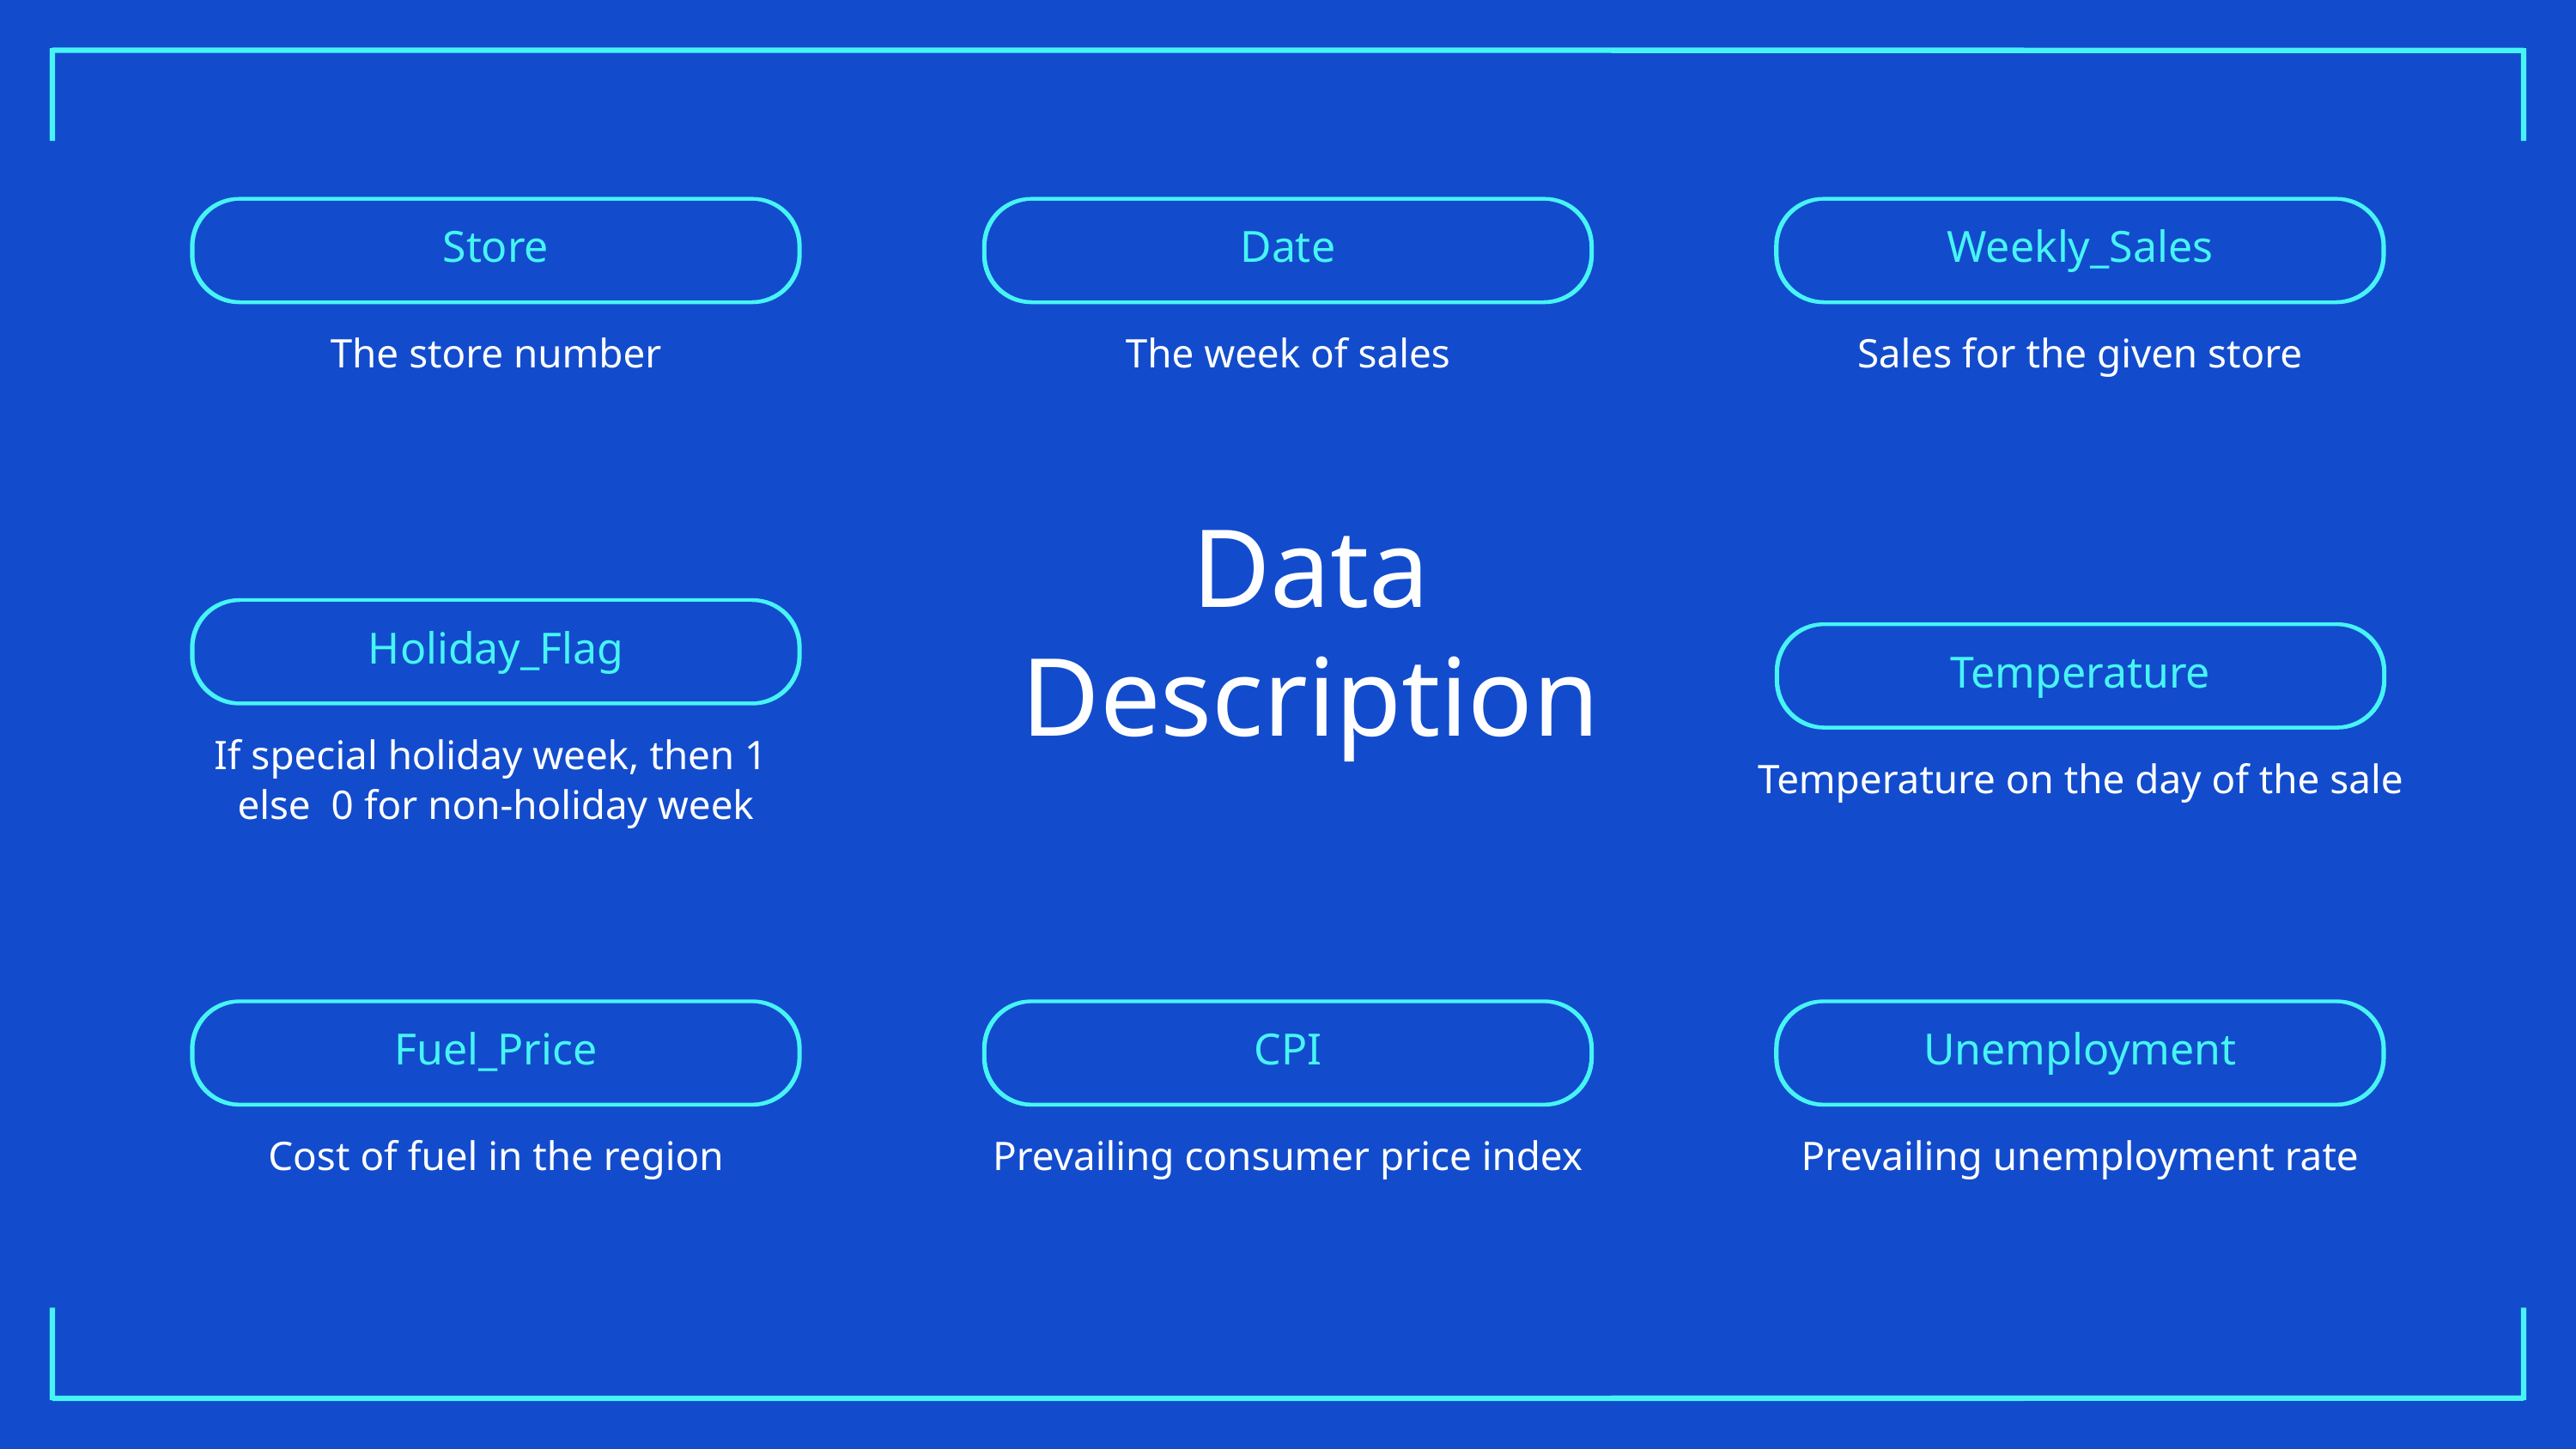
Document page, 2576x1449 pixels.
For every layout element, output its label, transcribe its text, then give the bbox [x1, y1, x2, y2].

text_box The store number [144, 325, 848, 376]
text_box Prevailing consumer price index [937, 1128, 1639, 1179]
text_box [190, 597, 802, 706]
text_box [1773, 999, 2386, 1107]
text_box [981, 197, 1595, 305]
text_box If special holiday week, then 1 else 0 for non-holiday week [144, 726, 848, 828]
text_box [50, 1305, 2526, 1399]
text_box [190, 999, 802, 1107]
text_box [190, 197, 802, 305]
text_box The week of sales [937, 325, 1639, 376]
text_box Sales for the given store [1728, 325, 2432, 376]
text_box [50, 50, 2526, 143]
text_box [1773, 197, 2386, 305]
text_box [981, 999, 1595, 1107]
text_box Temperature on the day of the sale [1729, 750, 2432, 802]
text_box Prevailing unemployment rate [1728, 1128, 2432, 1179]
text_box Data Description [957, 499, 1666, 758]
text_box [1774, 621, 2387, 731]
text_box Cost of fuel in the region [144, 1128, 848, 1179]
